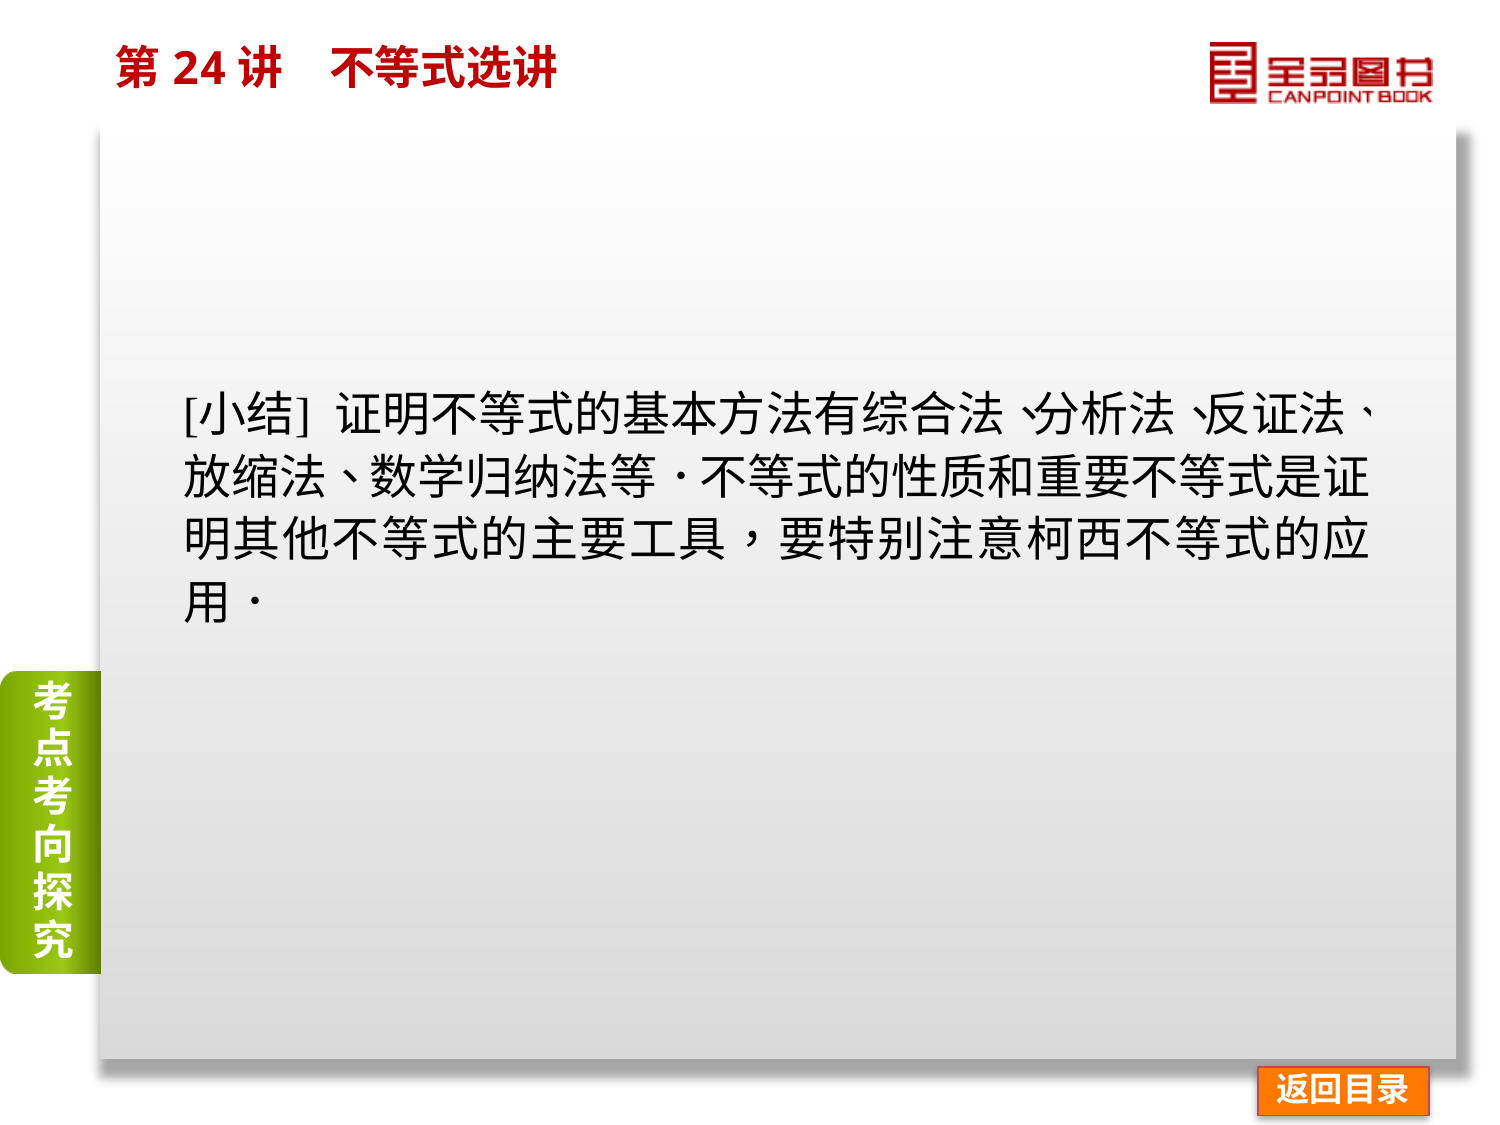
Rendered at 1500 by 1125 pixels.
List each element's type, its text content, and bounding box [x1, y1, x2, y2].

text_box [182, 383, 1372, 1125]
picture [0, 671, 101, 974]
text_box 返回目录 [1375, 1066, 1430, 1116]
picture [1210, 42, 1433, 104]
text_box 第24讲 不等式选讲 [100, 27, 1199, 106]
